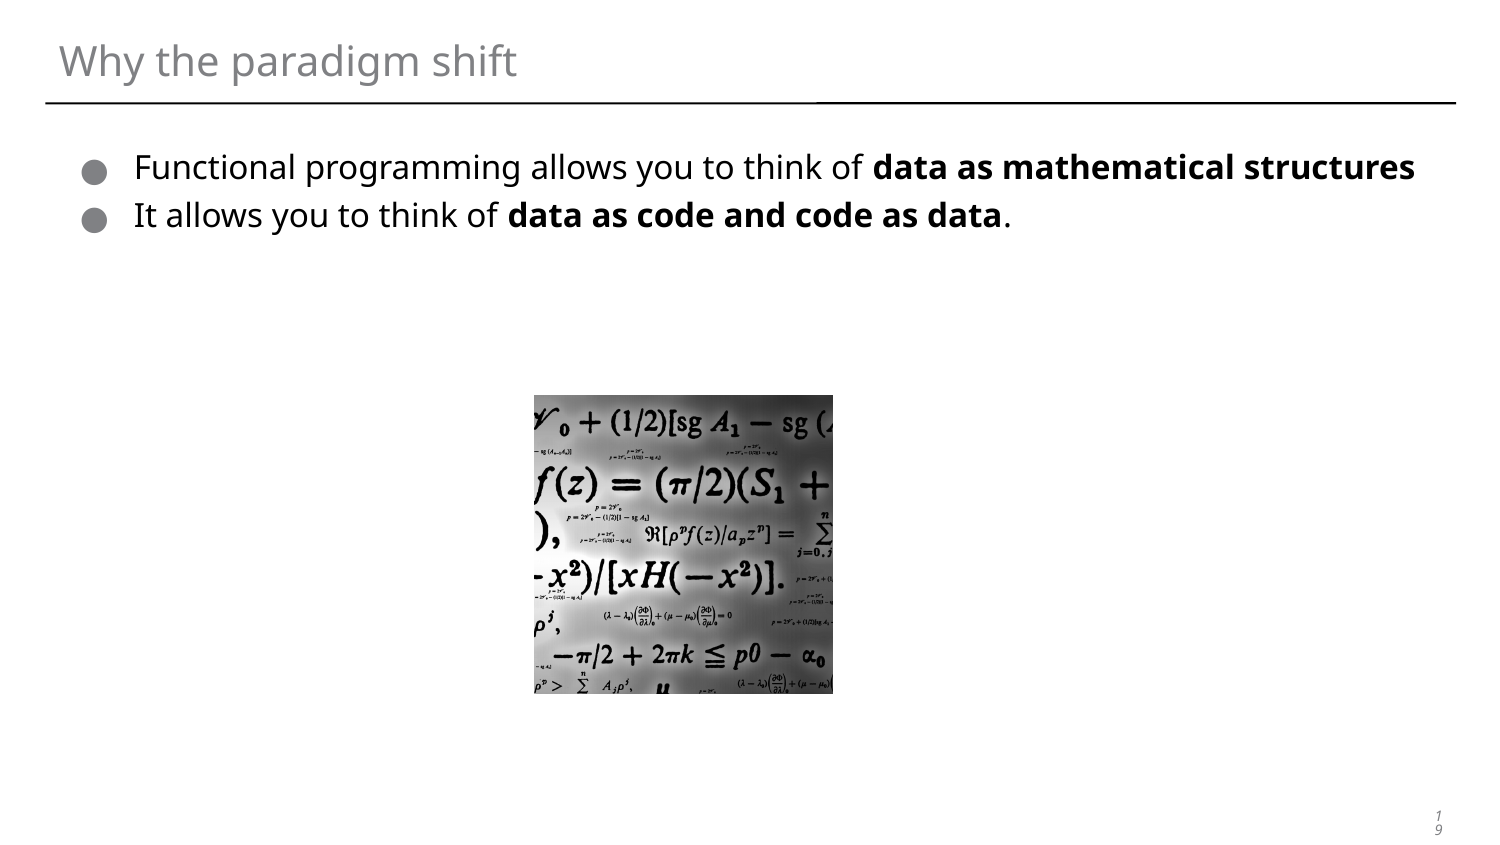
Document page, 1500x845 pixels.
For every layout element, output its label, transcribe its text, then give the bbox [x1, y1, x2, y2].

title Why the paradigm shift [43, 34, 1457, 98]
list Functional programming allows you to think of data as mathematical structures It allows you to think of data as code and code as data. [43, 123, 1457, 785]
picture [534, 394, 833, 694]
slide_number ‹#› [1425, 801, 1457, 827]
